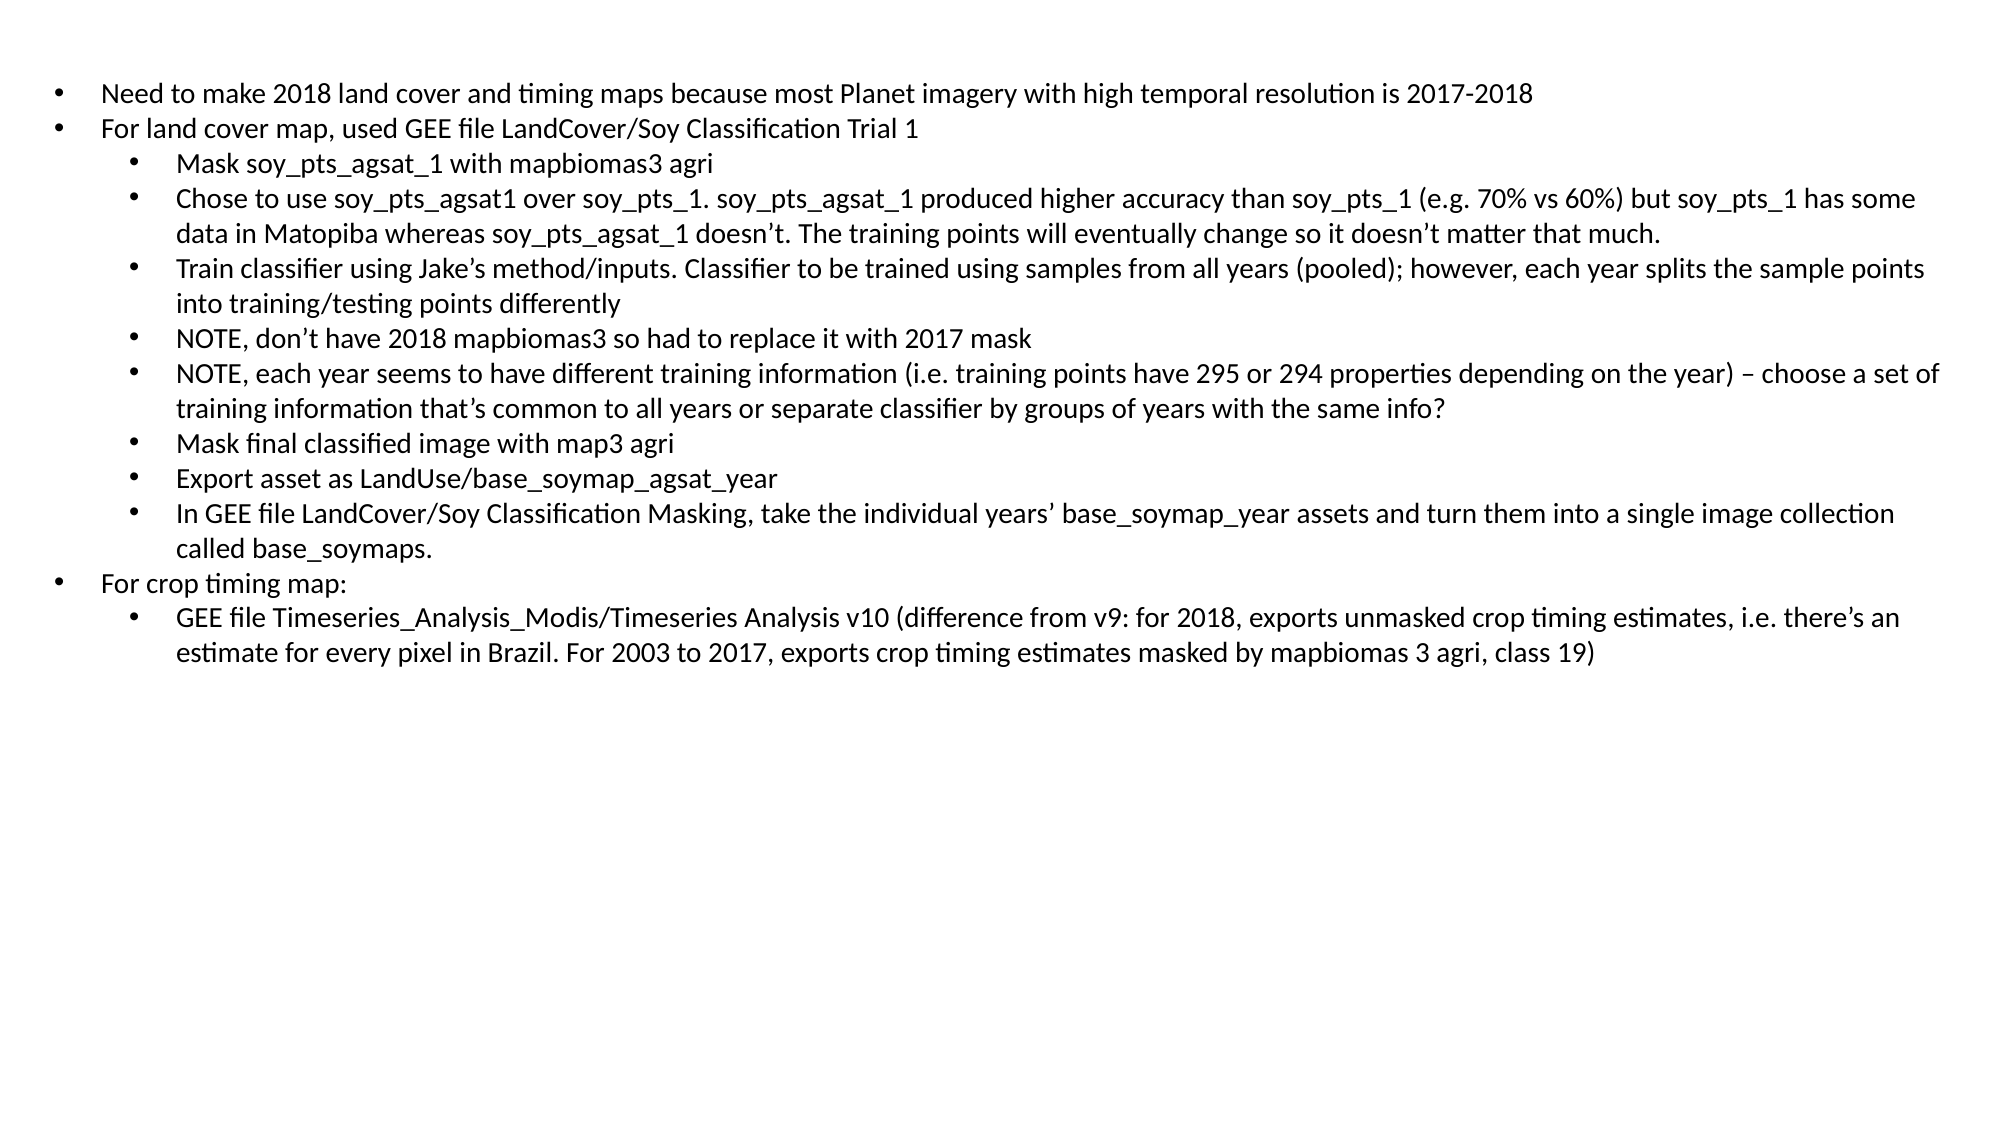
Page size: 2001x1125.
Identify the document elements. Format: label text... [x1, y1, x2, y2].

text_box Need to make 2018 land cover and timing maps because most Planet imagery with high temporal resolution is 2017-2018 For land cover map, used GEE file LandCover/Soy Classification Trial 1 Mask soy_pts_agsat_1 with mapbiomas3 agri Chose to use soy_pts_agsat1 over soy_pts_1. soy_pts_agsat_1 produced higher accuracy than soy_pts_1 (e.g. 70% vs 60%) but soy_pts_1 has some data in Matopiba whereas soy_pts_agsat_1 doesn’t. The training points will eventually change so it doesn’t matter that much. Train classifier using Jake’s method/inputs. Classifier to be trained using samples from all years (pooled); however, each year splits the sample points into training/testing points differently NOTE, don’t have 2018 mapbiomas3 so had to replace it with 2017 mask NOTE, each year seems to have different training information (i.e. training points have 295 or 294 properties depending on the year) – choose a set of training information that’s common to all years or separate classifier by groups of years with the same info? Mask final classified image with map3 agri Export asset as LandUse/base_soymap_agsat_year In GEE file LandCover/Soy Classification Masking, take the individual years’ base_soymap_year assets and turn them into a single image collection called base_soymaps. For crop timing map: GEE file Timeseries_Analysis_Modis/Timeseries Analysis v10 (difference from v9: for 2018, exports unmasked crop timing estimates, i.e. there’s an estimate for every pixel in Brazil. For 2003 to 2017, exports crop timing estimates masked by mapbiomas 3 agri, class 19) [39, 67, 1984, 712]
